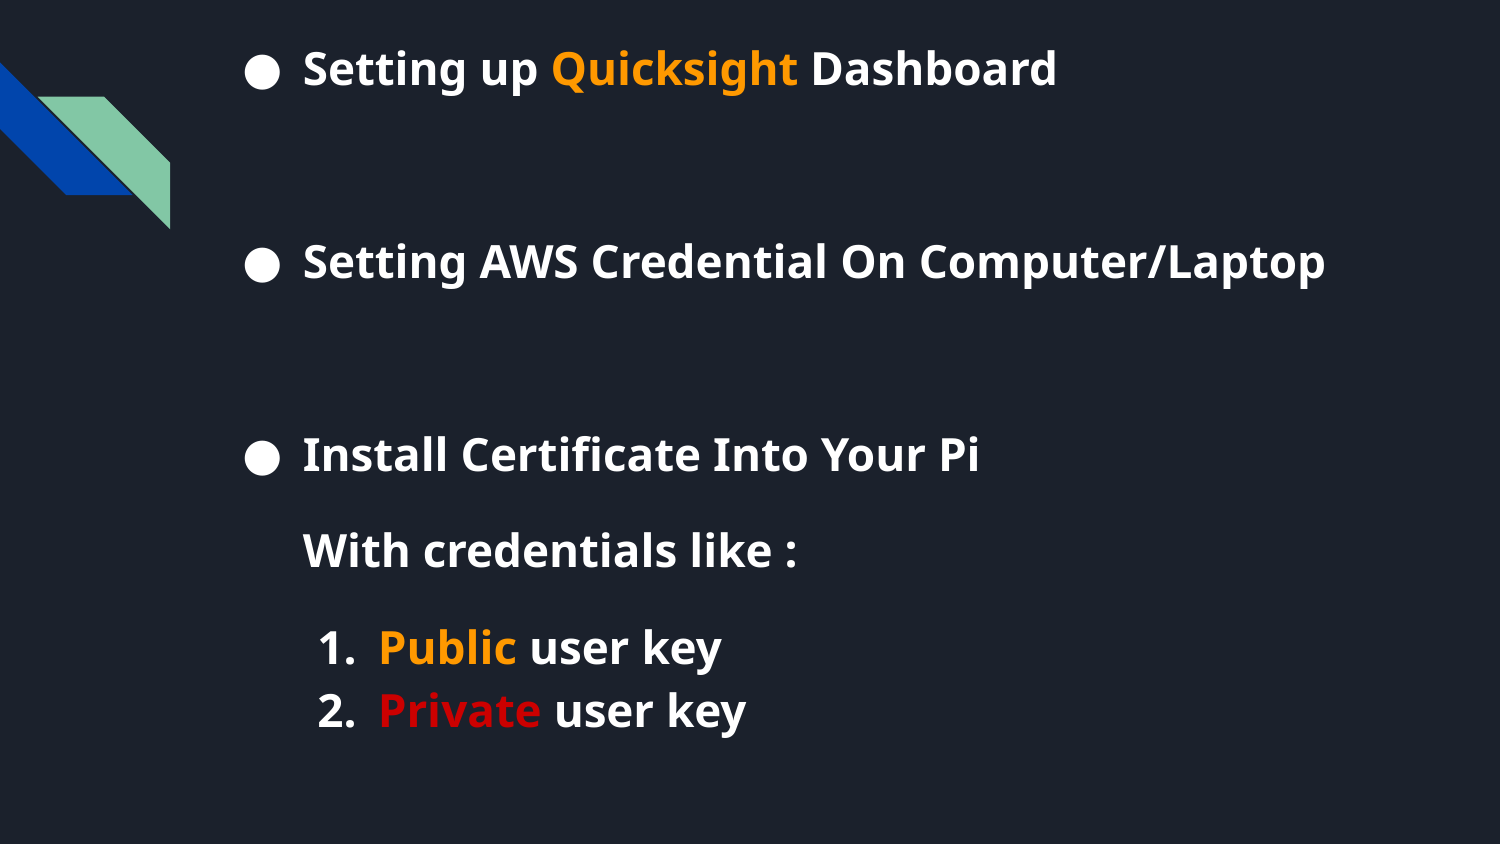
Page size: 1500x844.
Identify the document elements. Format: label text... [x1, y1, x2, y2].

list Setting up Quicksight Dashboard Setting AWS Credential On Computer/Laptop Install Certificate Into Your Pi With credentials like : Public user key Private user key [212, 16, 1368, 826]
